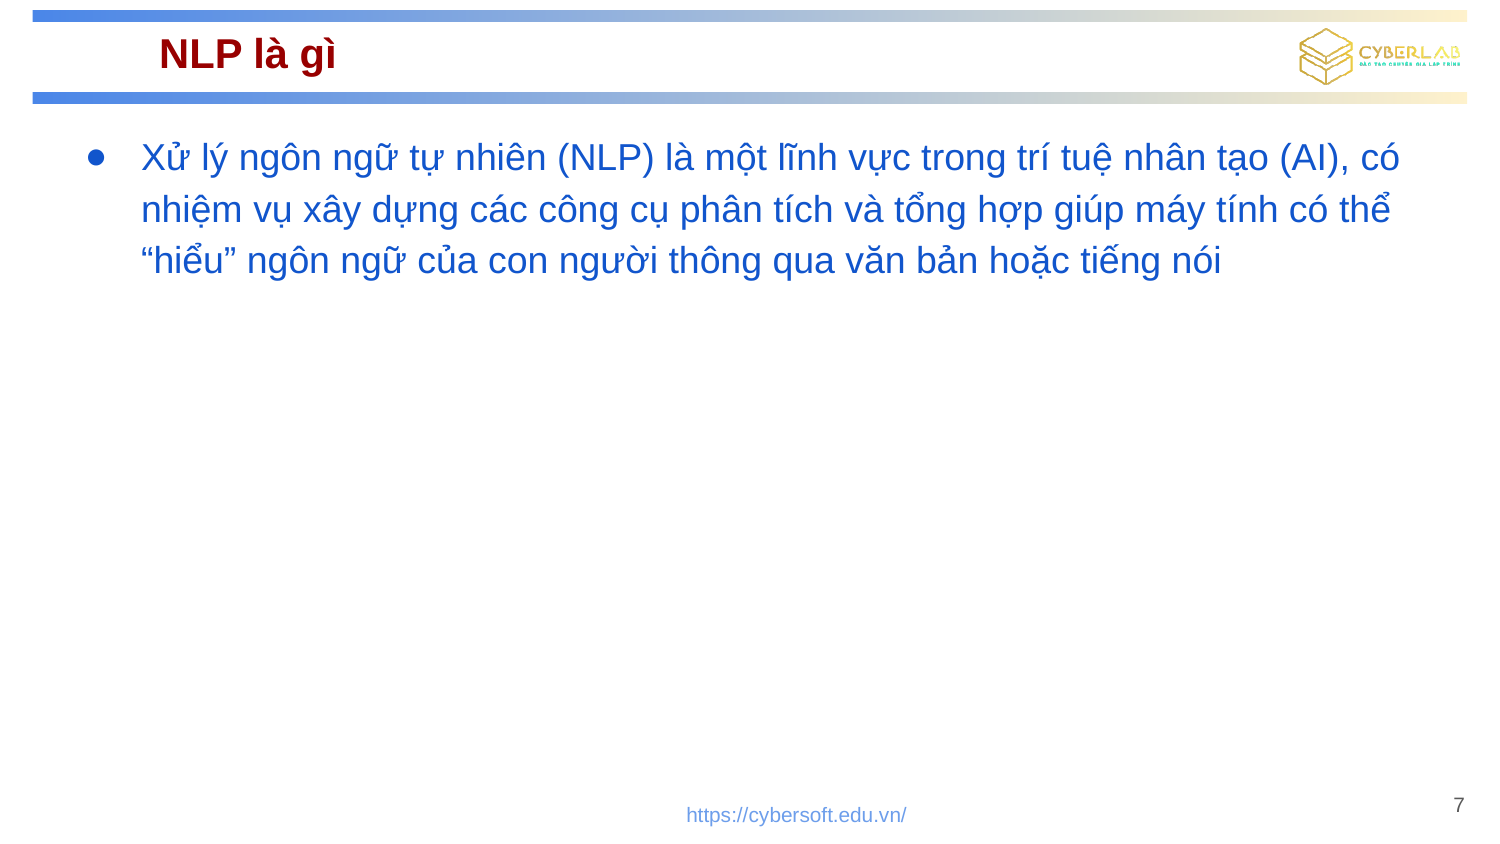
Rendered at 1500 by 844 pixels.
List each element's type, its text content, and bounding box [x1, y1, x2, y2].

slide_number 7 [1389, 782, 1480, 830]
list Xử lý ngôn ngữ tự nhiên (NLP) là một lĩnh vực trong trí tuệ nhân tạo (AI), có nhiệm vụ xây dựng các công cụ phân tích và tổng hợp giúp máy tính có thể “hiểu” ngôn ngữ của con người thông qua văn bản hoặc tiếng nói [51, 111, 1449, 762]
picture [1449, 28, 1468, 85]
title NLP là gì [144, 12, 1449, 93]
